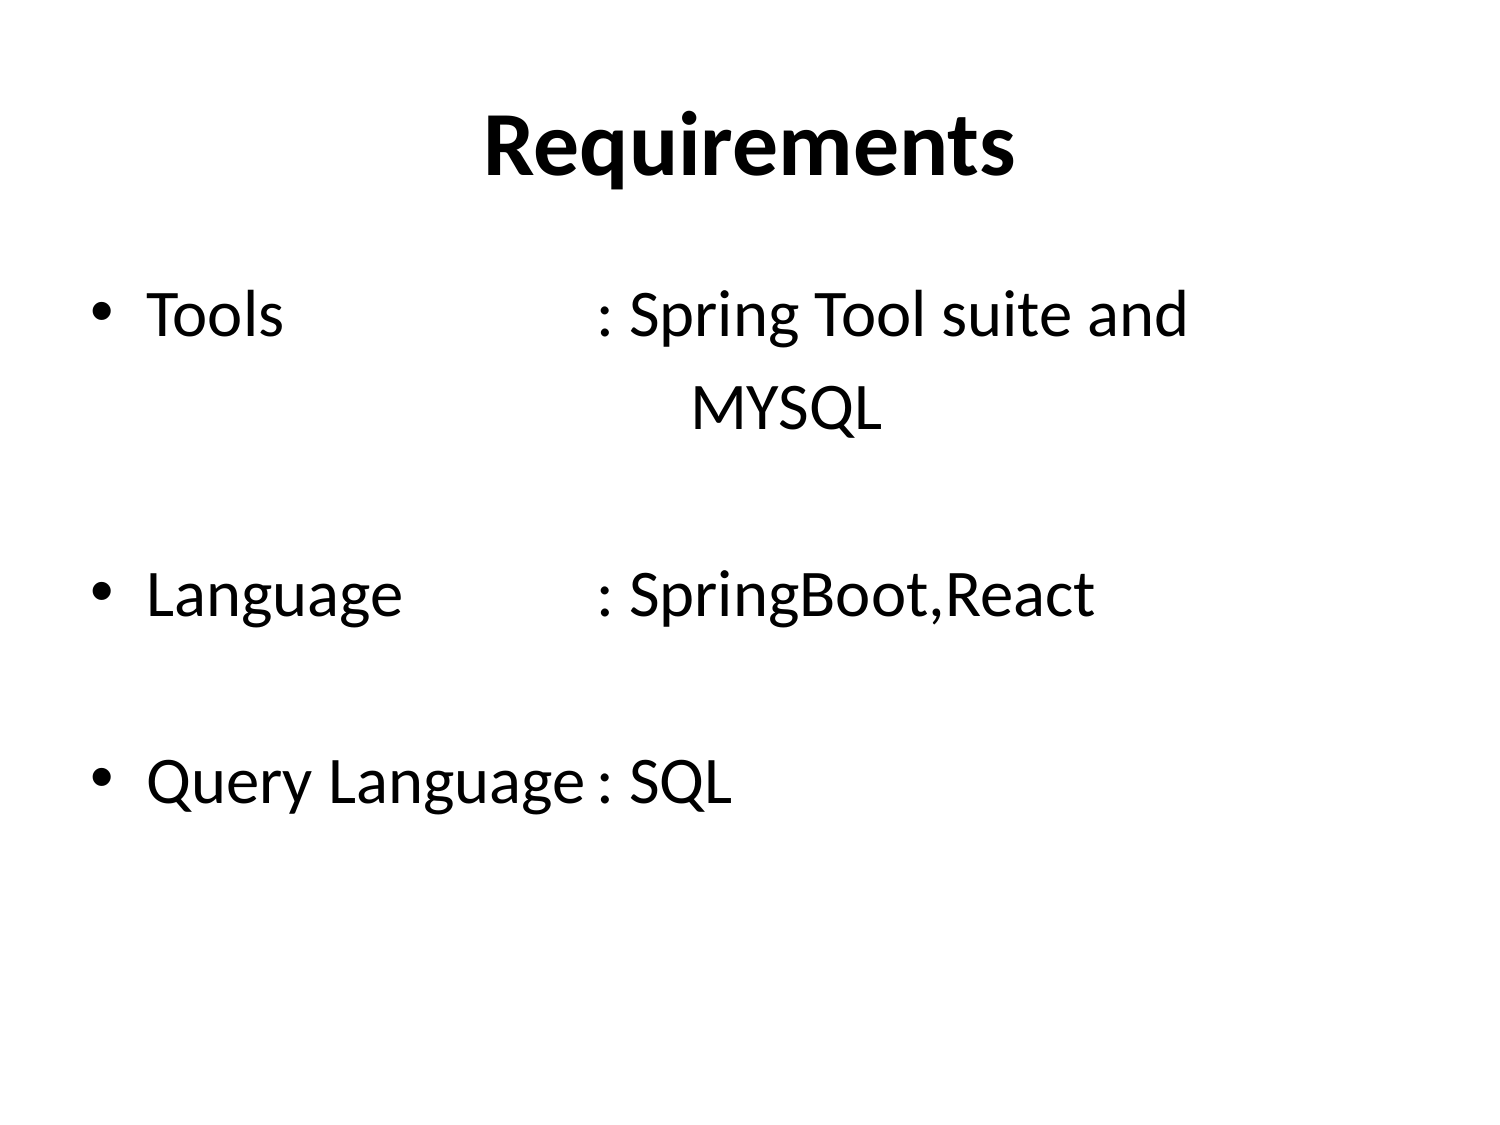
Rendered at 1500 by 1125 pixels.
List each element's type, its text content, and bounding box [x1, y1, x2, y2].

title Requirements [75, 45, 1425, 233]
list Tools : Spring Tool suite and MYSQL Language : SpringBoot,React Query Language : SQL [75, 262, 1425, 1005]
